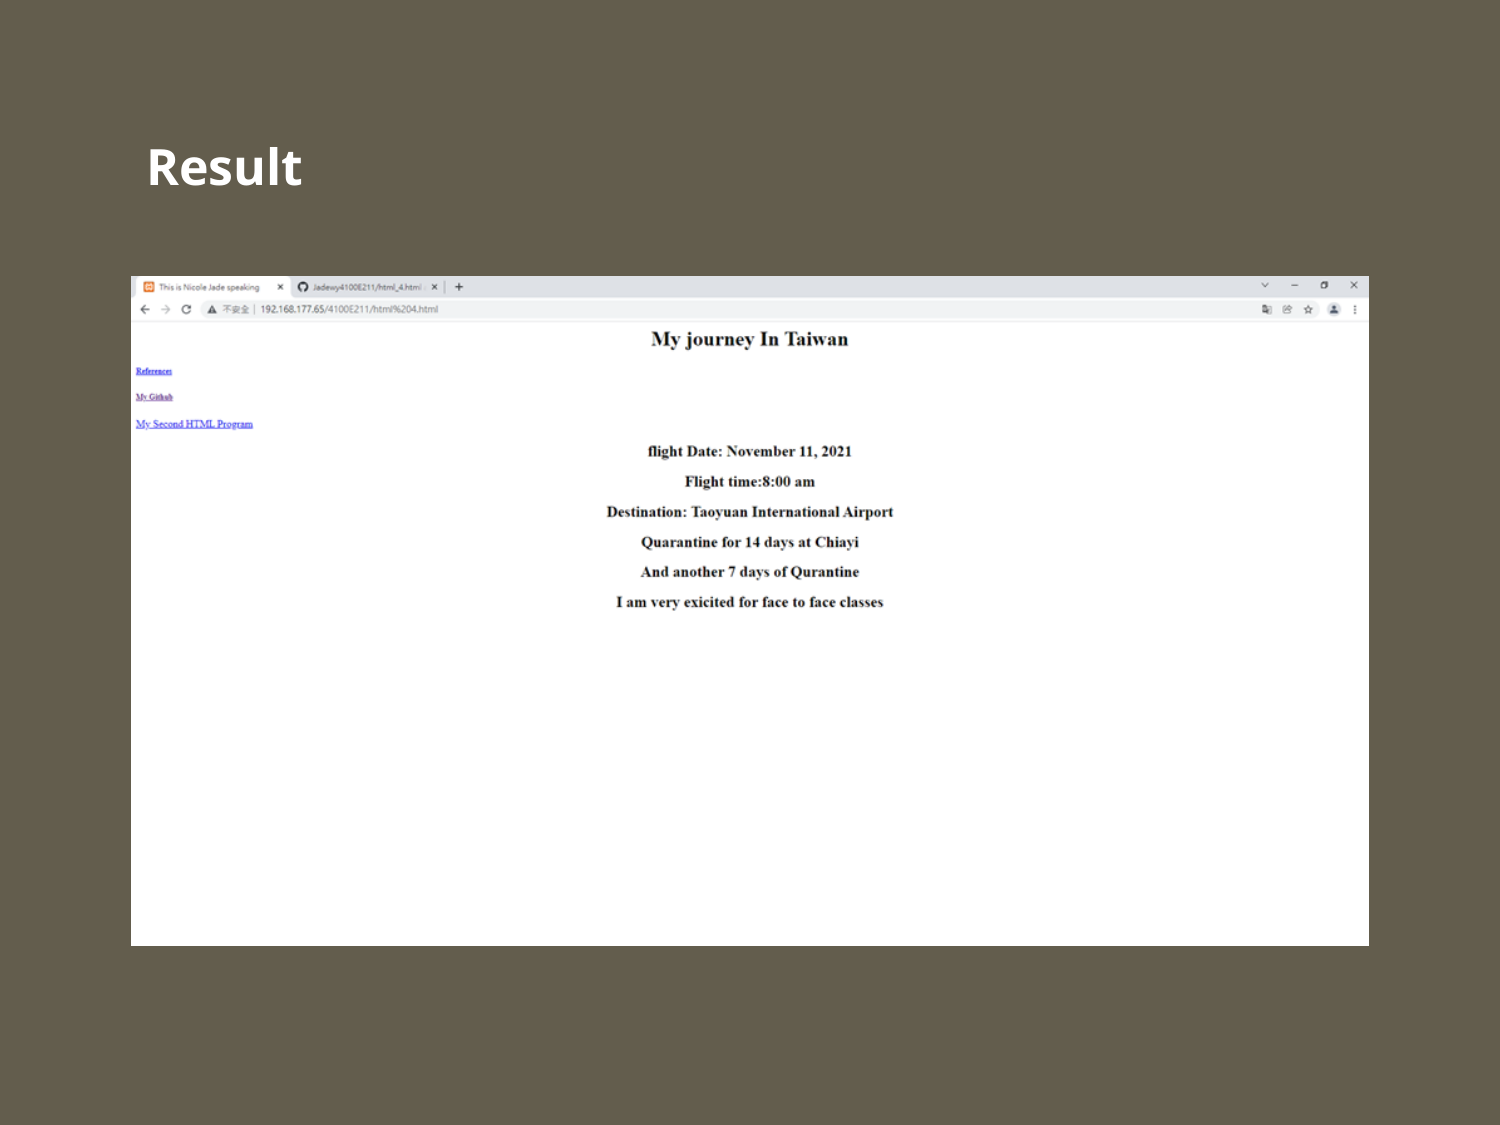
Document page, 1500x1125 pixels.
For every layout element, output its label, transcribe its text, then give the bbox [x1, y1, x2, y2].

picture [131, 276, 1369, 946]
text_box Result [131, 128, 489, 203]
